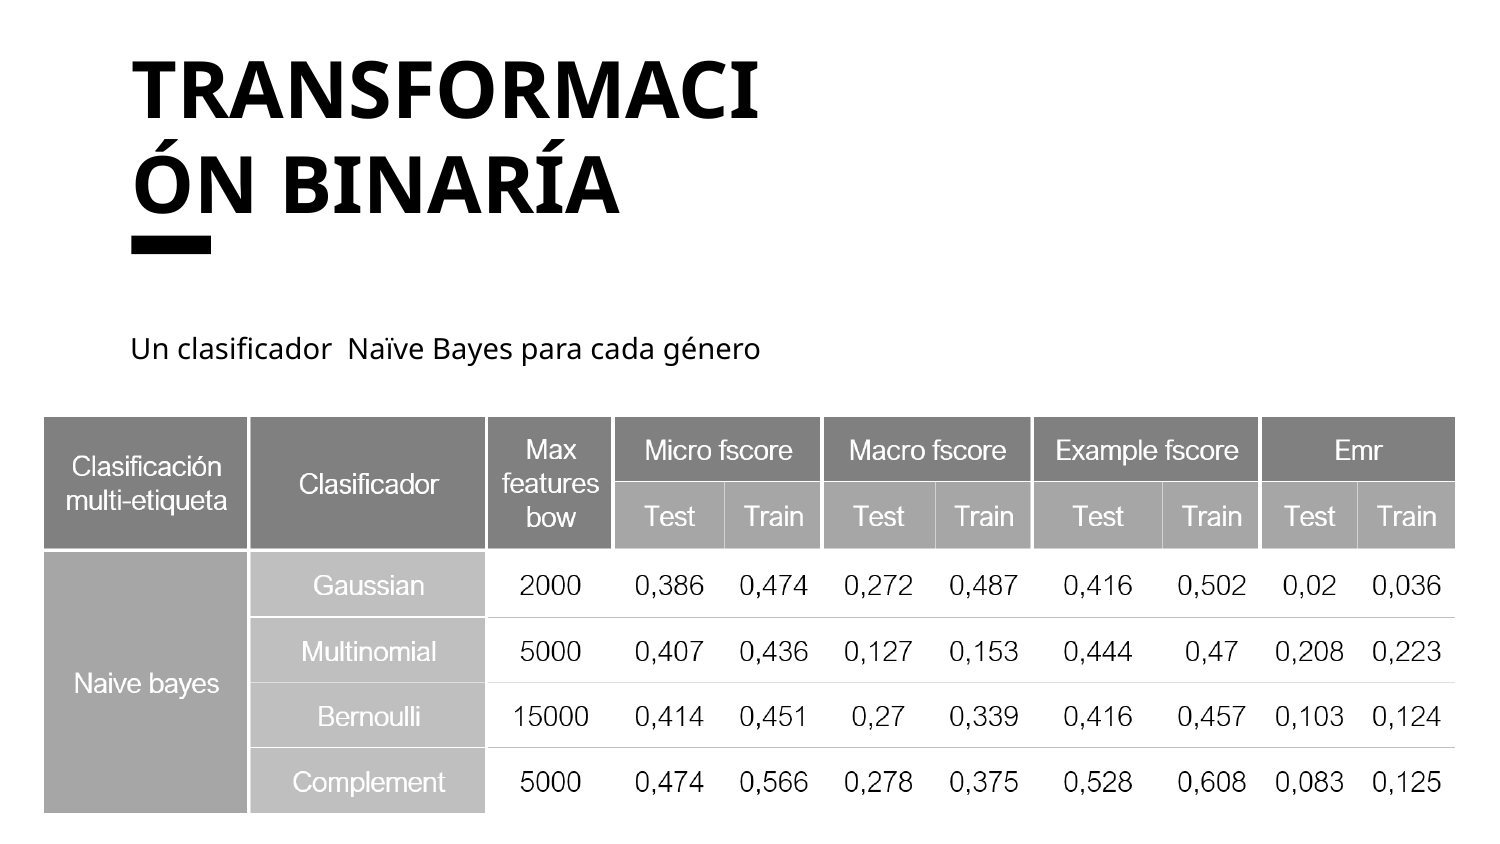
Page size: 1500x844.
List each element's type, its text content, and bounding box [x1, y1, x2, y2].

picture [40, 412, 1459, 816]
list Un clasificador Naïve Bayes para cada género [40, 298, 888, 384]
text_box [131, 235, 211, 255]
title TRANSFORMACIÓN BINARÍA [116, 87, 836, 181]
